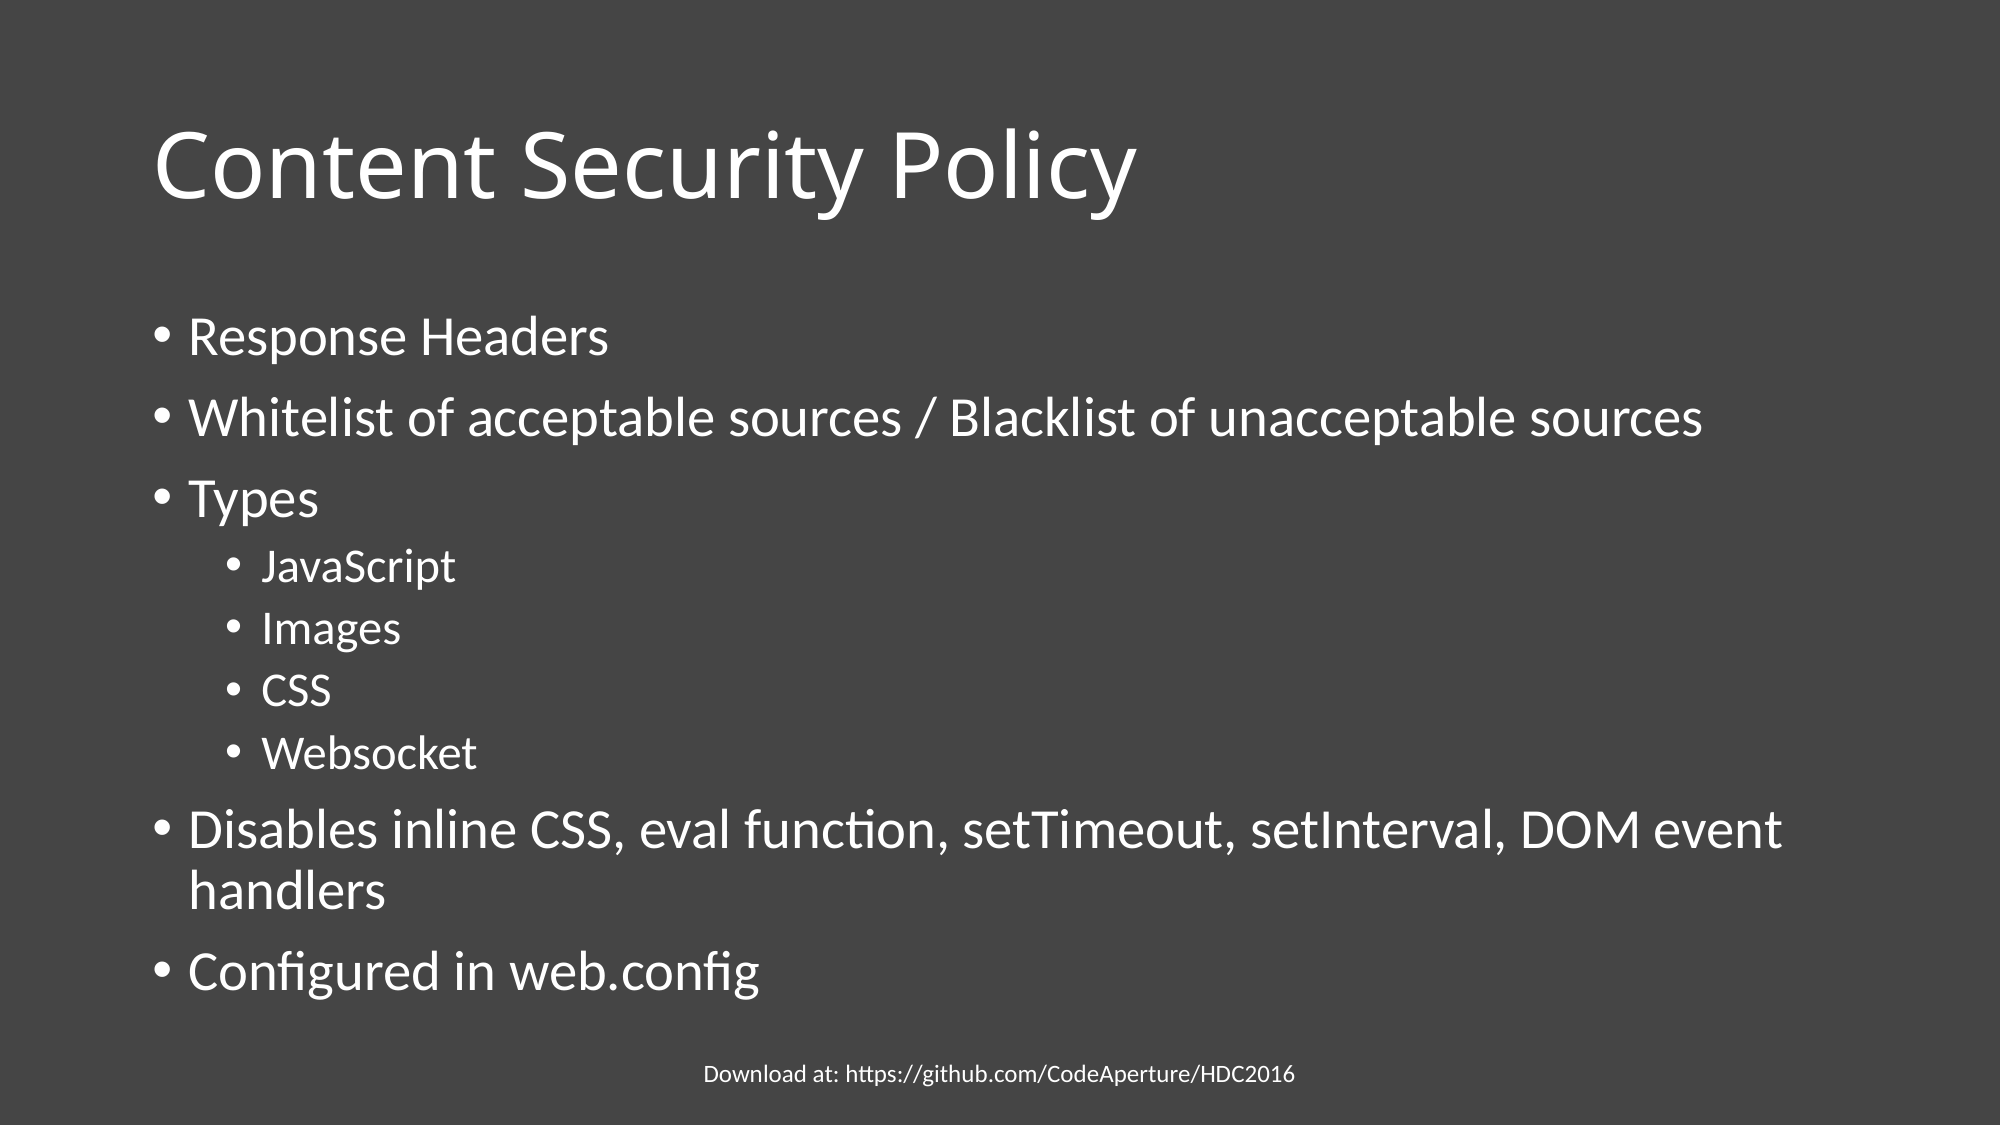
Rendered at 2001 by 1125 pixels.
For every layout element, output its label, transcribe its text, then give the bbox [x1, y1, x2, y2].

footer Download at: https://github.com/CodeAperture/HDC2016 [662, 1042, 1338, 1103]
title Content Security Policy [137, 59, 1863, 278]
list Response Headers Whitelist of acceptable sources / Blacklist of unacceptable sources Types JavaScript Images CSS Websocket Disables inline CSS, eval function, setTimeout, setInterval, DOM event handlers Configured in web.config [137, 299, 1863, 1014]
